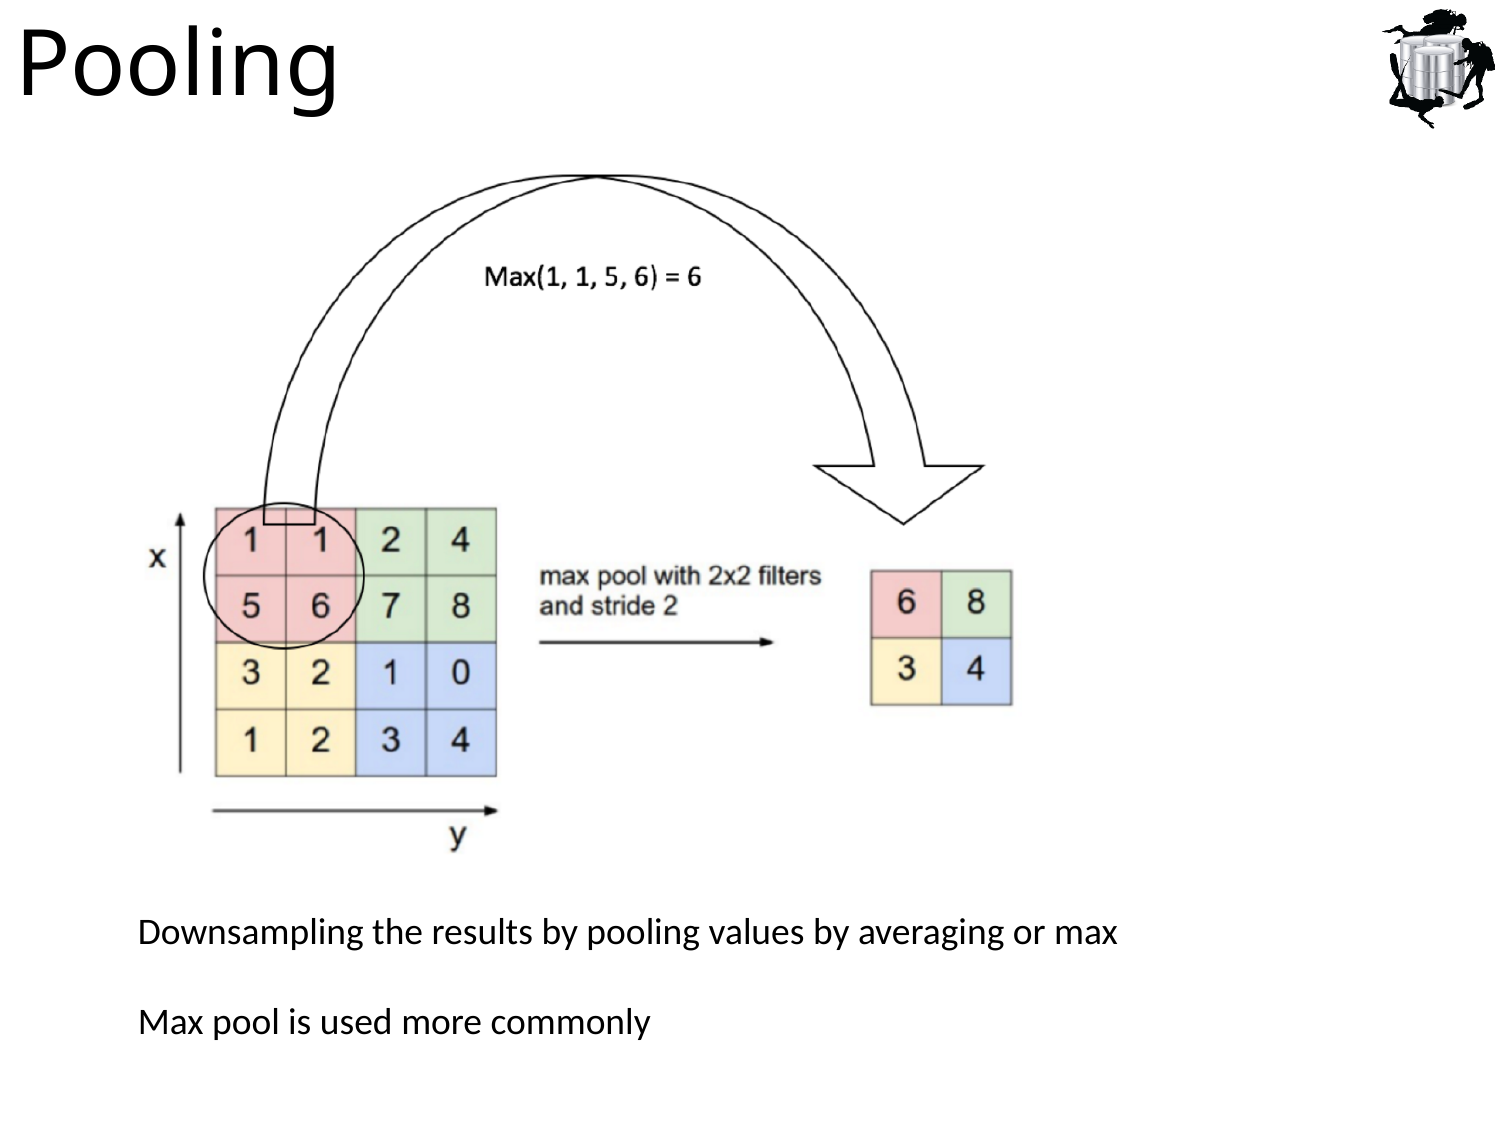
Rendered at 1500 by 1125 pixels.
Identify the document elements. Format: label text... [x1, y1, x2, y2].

picture [76, 130, 1087, 870]
picture [1377, 5, 1498, 131]
text_box Downsampling the results by pooling values by averaging or max Max pool is used more commonly [123, 899, 1135, 1050]
title Pooling [0, 0, 1377, 131]
